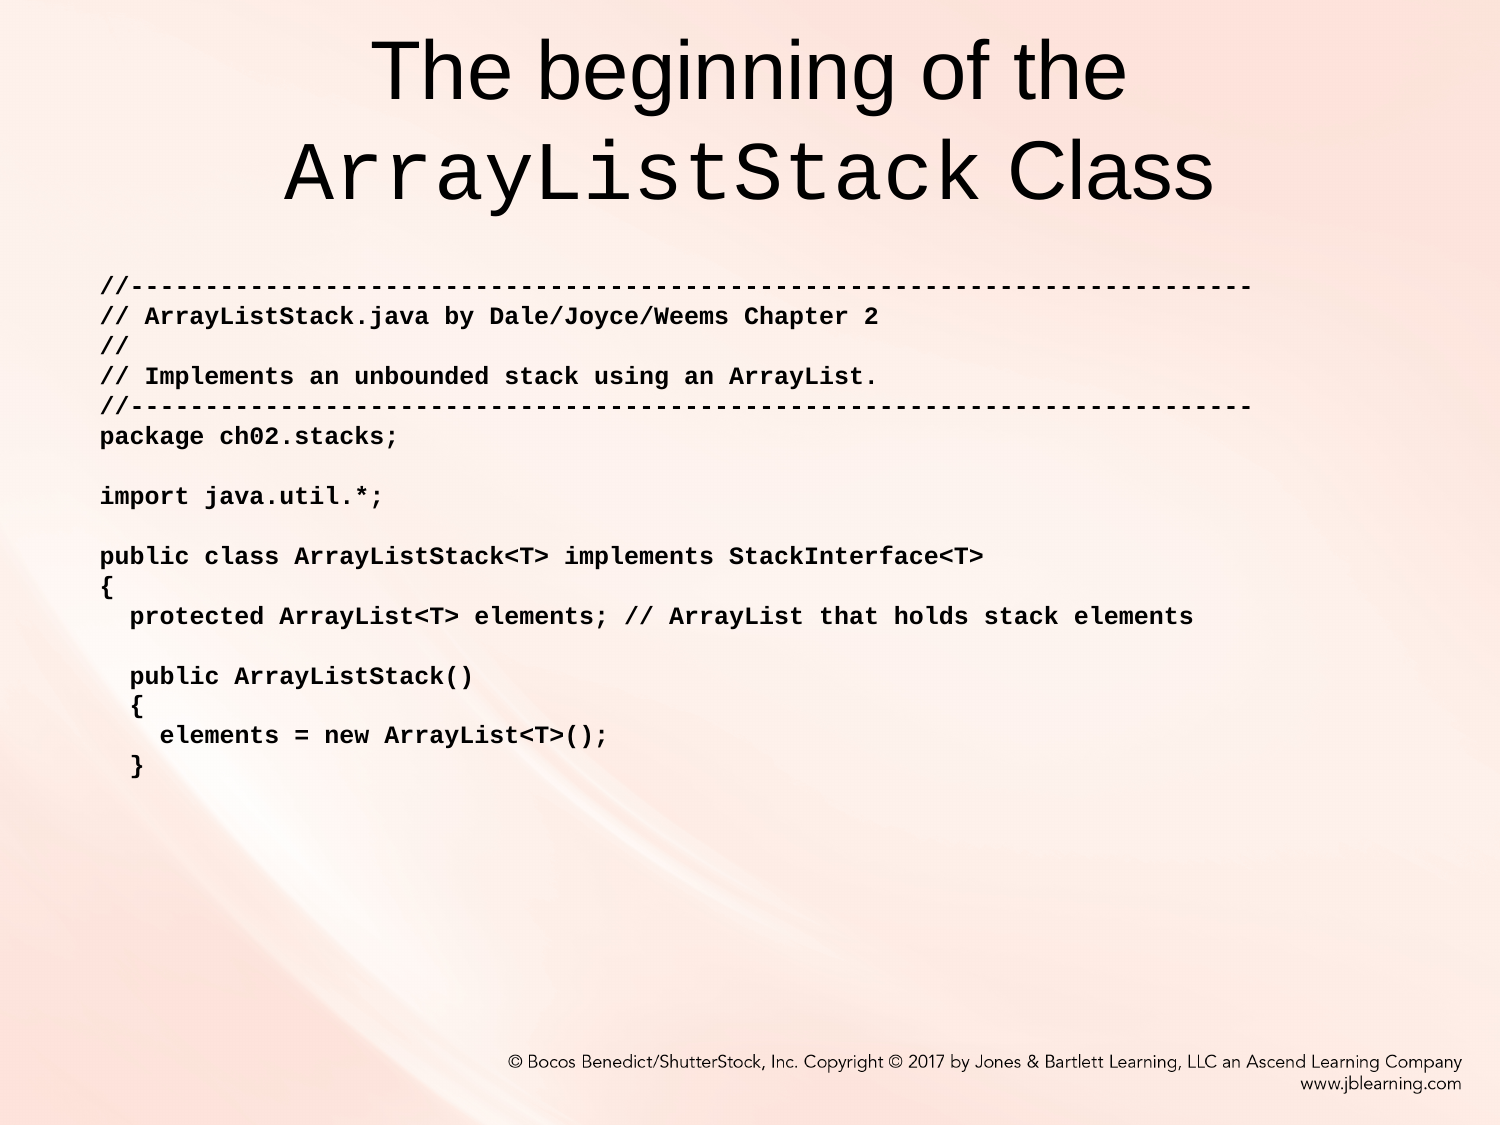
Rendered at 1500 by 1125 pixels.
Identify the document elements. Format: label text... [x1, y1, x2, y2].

title The beginning of the ArrayListStack Class [75, 45, 1425, 188]
text_box //--------------------------------------------------------------------------- // ArrayListStack.java by Dale/Joyce/Weems Chapter 2 // // Implements an unbounded stack using an ArrayList. //--------------------------------------------------------------------------- package ch02.stacks; import java.util.*; public class ArrayListStack<T> implements StackInterface<T> { protected ArrayList<T> elements; // ArrayList that holds stack elements public ArrayListStack() { elements = new ArrayList<T>(); } [84, 262, 1270, 787]
picture [0, 0, 1500, 1125]
